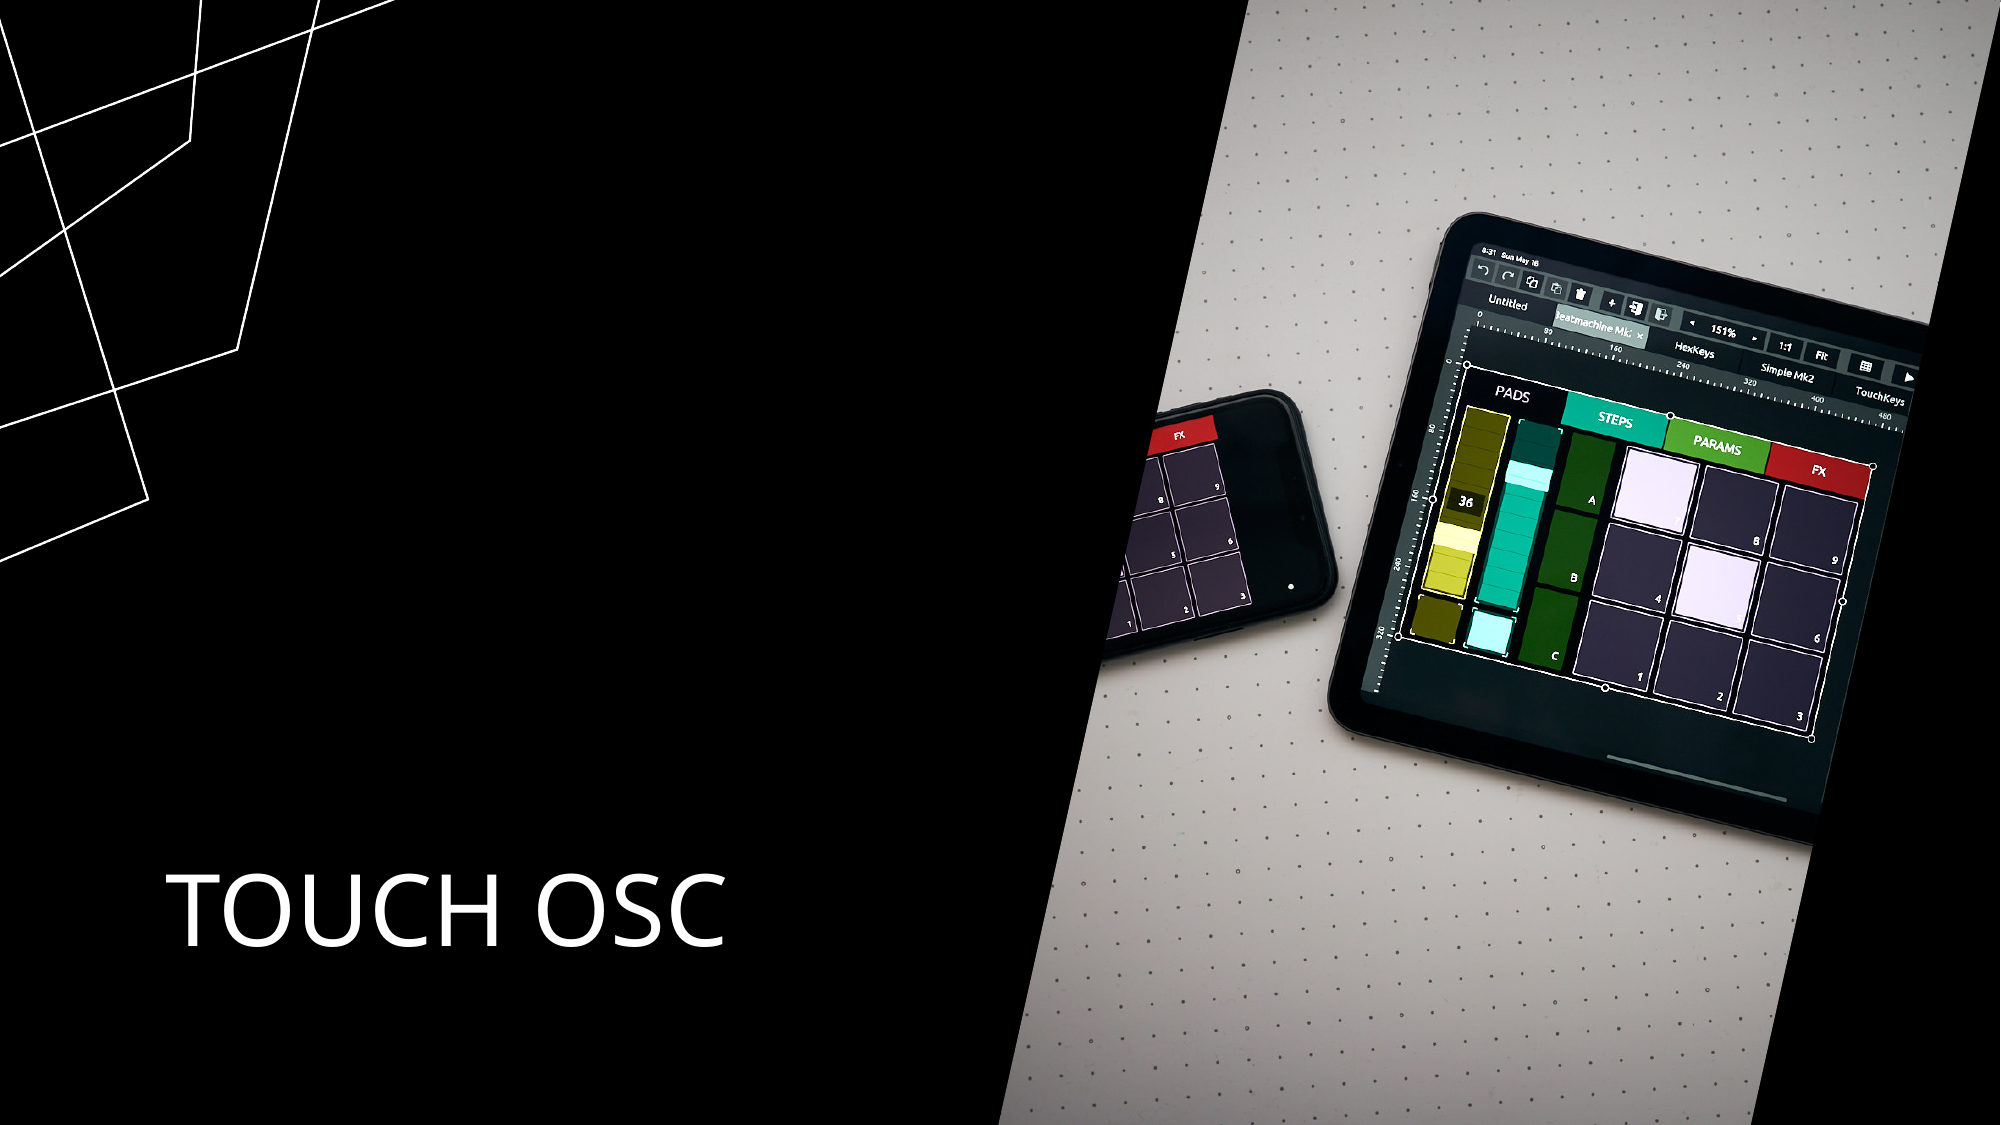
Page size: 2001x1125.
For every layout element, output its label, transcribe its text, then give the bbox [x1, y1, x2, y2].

picture [0, 0, 696, 620]
picture [998, 0, 2001, 1125]
title Touch OSC [150, 423, 998, 976]
